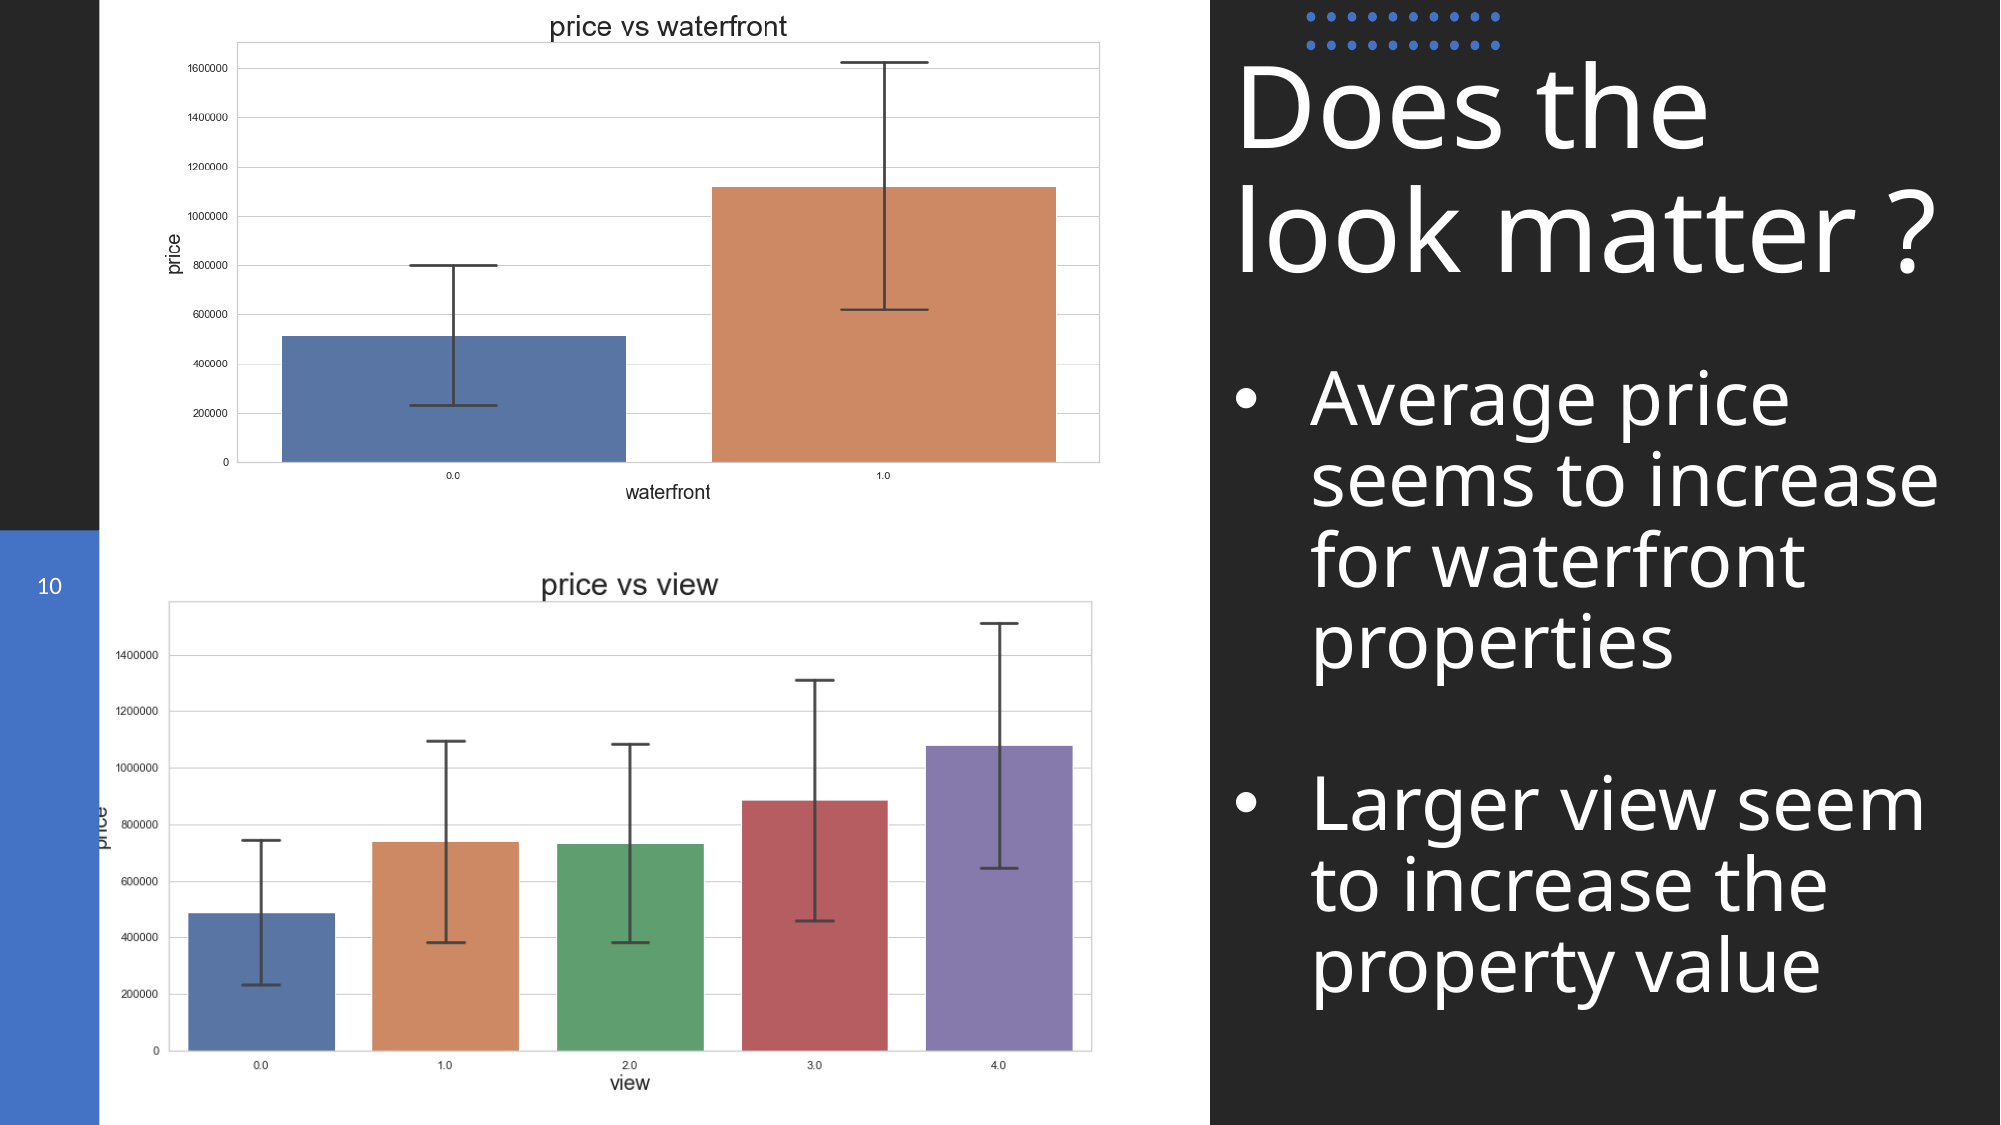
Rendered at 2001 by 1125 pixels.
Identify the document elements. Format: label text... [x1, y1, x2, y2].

picture [98, 0, 1210, 530]
text_box Average price seems to increase for waterfront properties Larger view seem to increase the property value [1218, 353, 1979, 1125]
text_box [0, 0, 98, 529]
title Does the look matter ? [1218, 42, 1980, 308]
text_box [1306, 11, 1500, 51]
slide_number 10 [11, 554, 87, 615]
text_box [1210, 0, 2000, 1125]
text_box [0, 529, 98, 1125]
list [98, 530, 1210, 1125]
